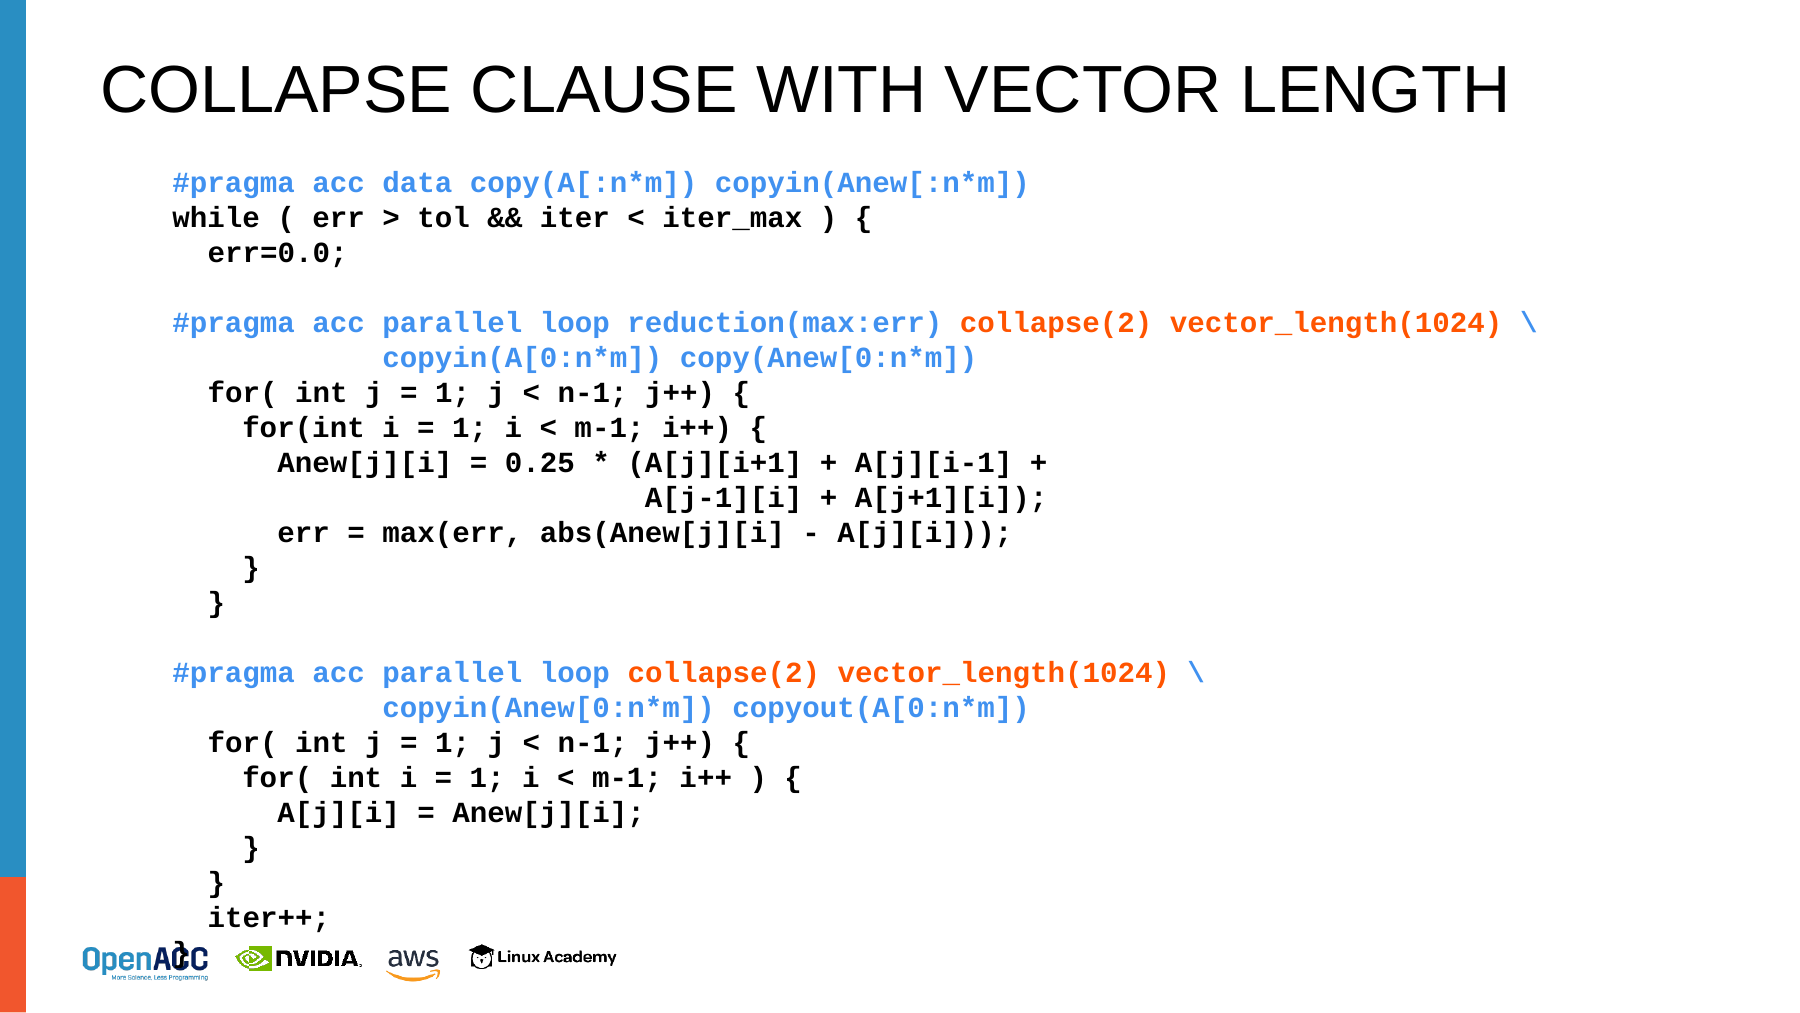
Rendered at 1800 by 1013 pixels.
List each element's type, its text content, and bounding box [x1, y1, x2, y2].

picture [361, 976, 466, 982]
text_box #pragma acc data copy(A[:n*m]) copyin(Anew[:n*m]) while ( err > tol && iter < iter_max ) { err=0.0; #pragma acc parallel loop reduction(max:err) collapse(2) vector_length(1024) \ copyin(A[0:n*m]) copy(Anew[0:n*m]) for( int j = 1; j < n-1; j++) { for(int i = 1; i < m-1; i++) { Anew[j][i] = 0.25 * (A[j][i+1] + A[j][i-1] + A[j-1][i] + A[j+1][i]); err = max(err, abs(Anew[j][i] - A[j][i])); } } #pragma acc parallel loop collapse(2) vector_length(1024) \ copyin(Anew[0:n*m]) copyout(A[0:n*m]) for( int j = 1; j < n-1; j++) { for( int i = 1; i < m-1; i++ ) { A[j][i] = Anew[j][i]; } } iter++; } [157, 156, 1650, 976]
picture [81, 946, 208, 981]
title Collapse Clause with Vector Length [85, 45, 1723, 135]
